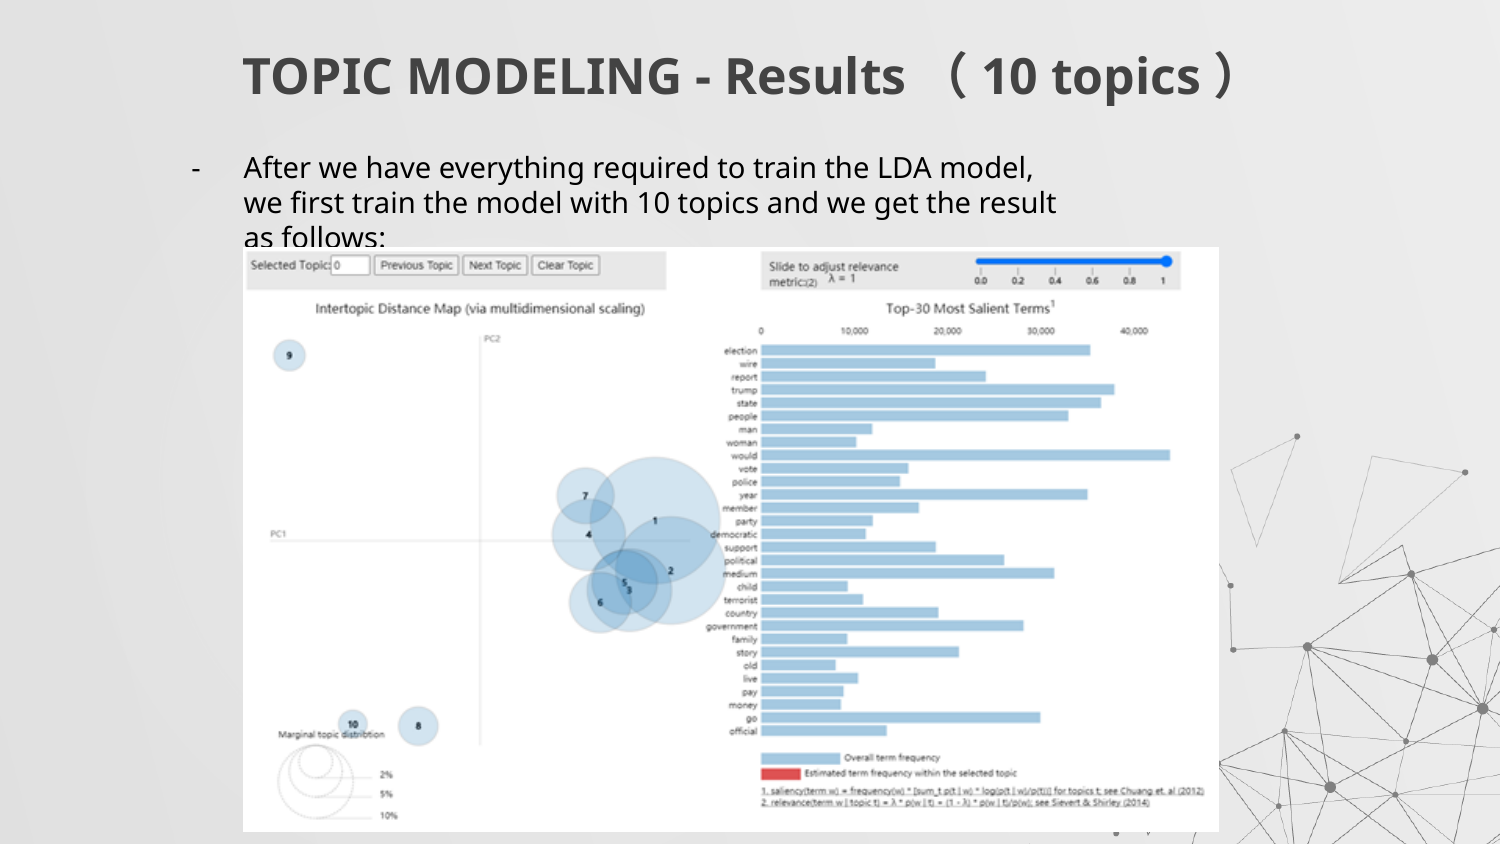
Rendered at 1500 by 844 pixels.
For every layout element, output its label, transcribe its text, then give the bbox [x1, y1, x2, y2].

picture [0, 0, 1500, 844]
title TOPIC MODELING - Results（10 topics） [142, 29, 1365, 116]
text_box After we have everything required to train the LDA model, we first train the model with 10 topics and we get the result as follows: [153, 134, 1092, 229]
